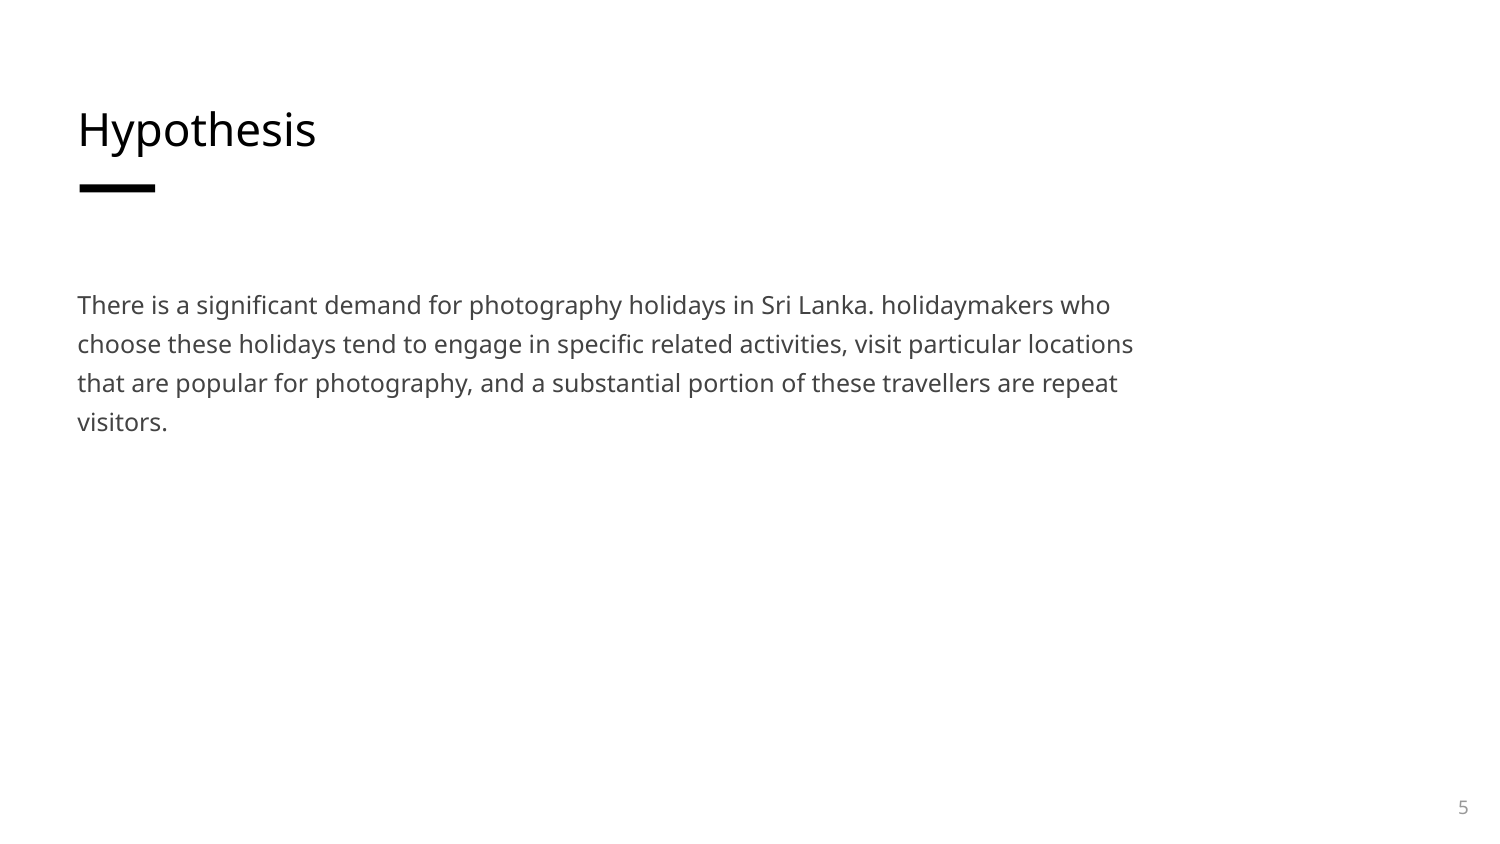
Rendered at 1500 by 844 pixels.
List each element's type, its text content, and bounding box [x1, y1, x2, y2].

title Hypothesis [62, 99, 832, 157]
list There is a significant demand for photography holidays in Sri Lanka. holidaymakers who choose these holidays tend to engage in specific related activities, visit particular locations that are popular for photography, and a substantial portion of these travellers are repeat visitors. [62, 235, 1205, 665]
